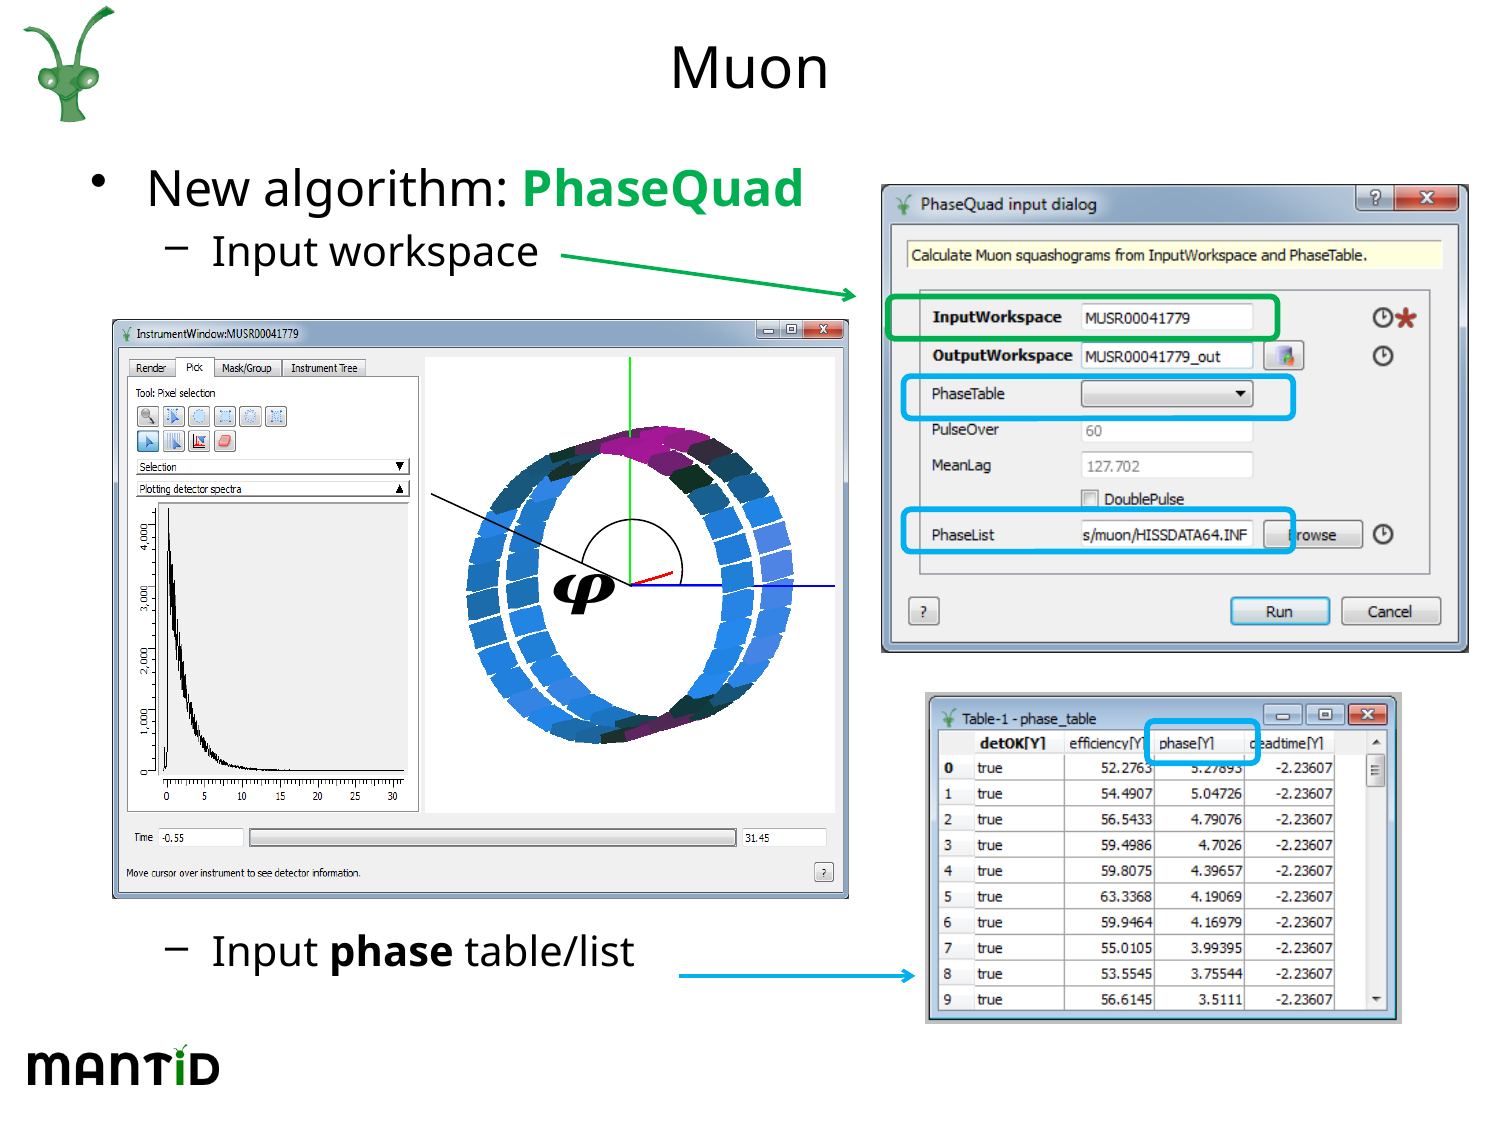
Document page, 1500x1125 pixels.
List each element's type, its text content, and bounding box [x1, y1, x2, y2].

picture [925, 692, 1402, 1024]
picture [111, 319, 849, 899]
picture [0, 0, 75, 127]
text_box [560, 255, 857, 297]
title Muon [75, 0, 1425, 149]
picture [28, 1044, 219, 1085]
list New algorithm: PhaseQuad Input workspace Input phase table/list [75, 149, 1425, 1024]
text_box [430, 493, 632, 587]
picture [881, 184, 1469, 653]
